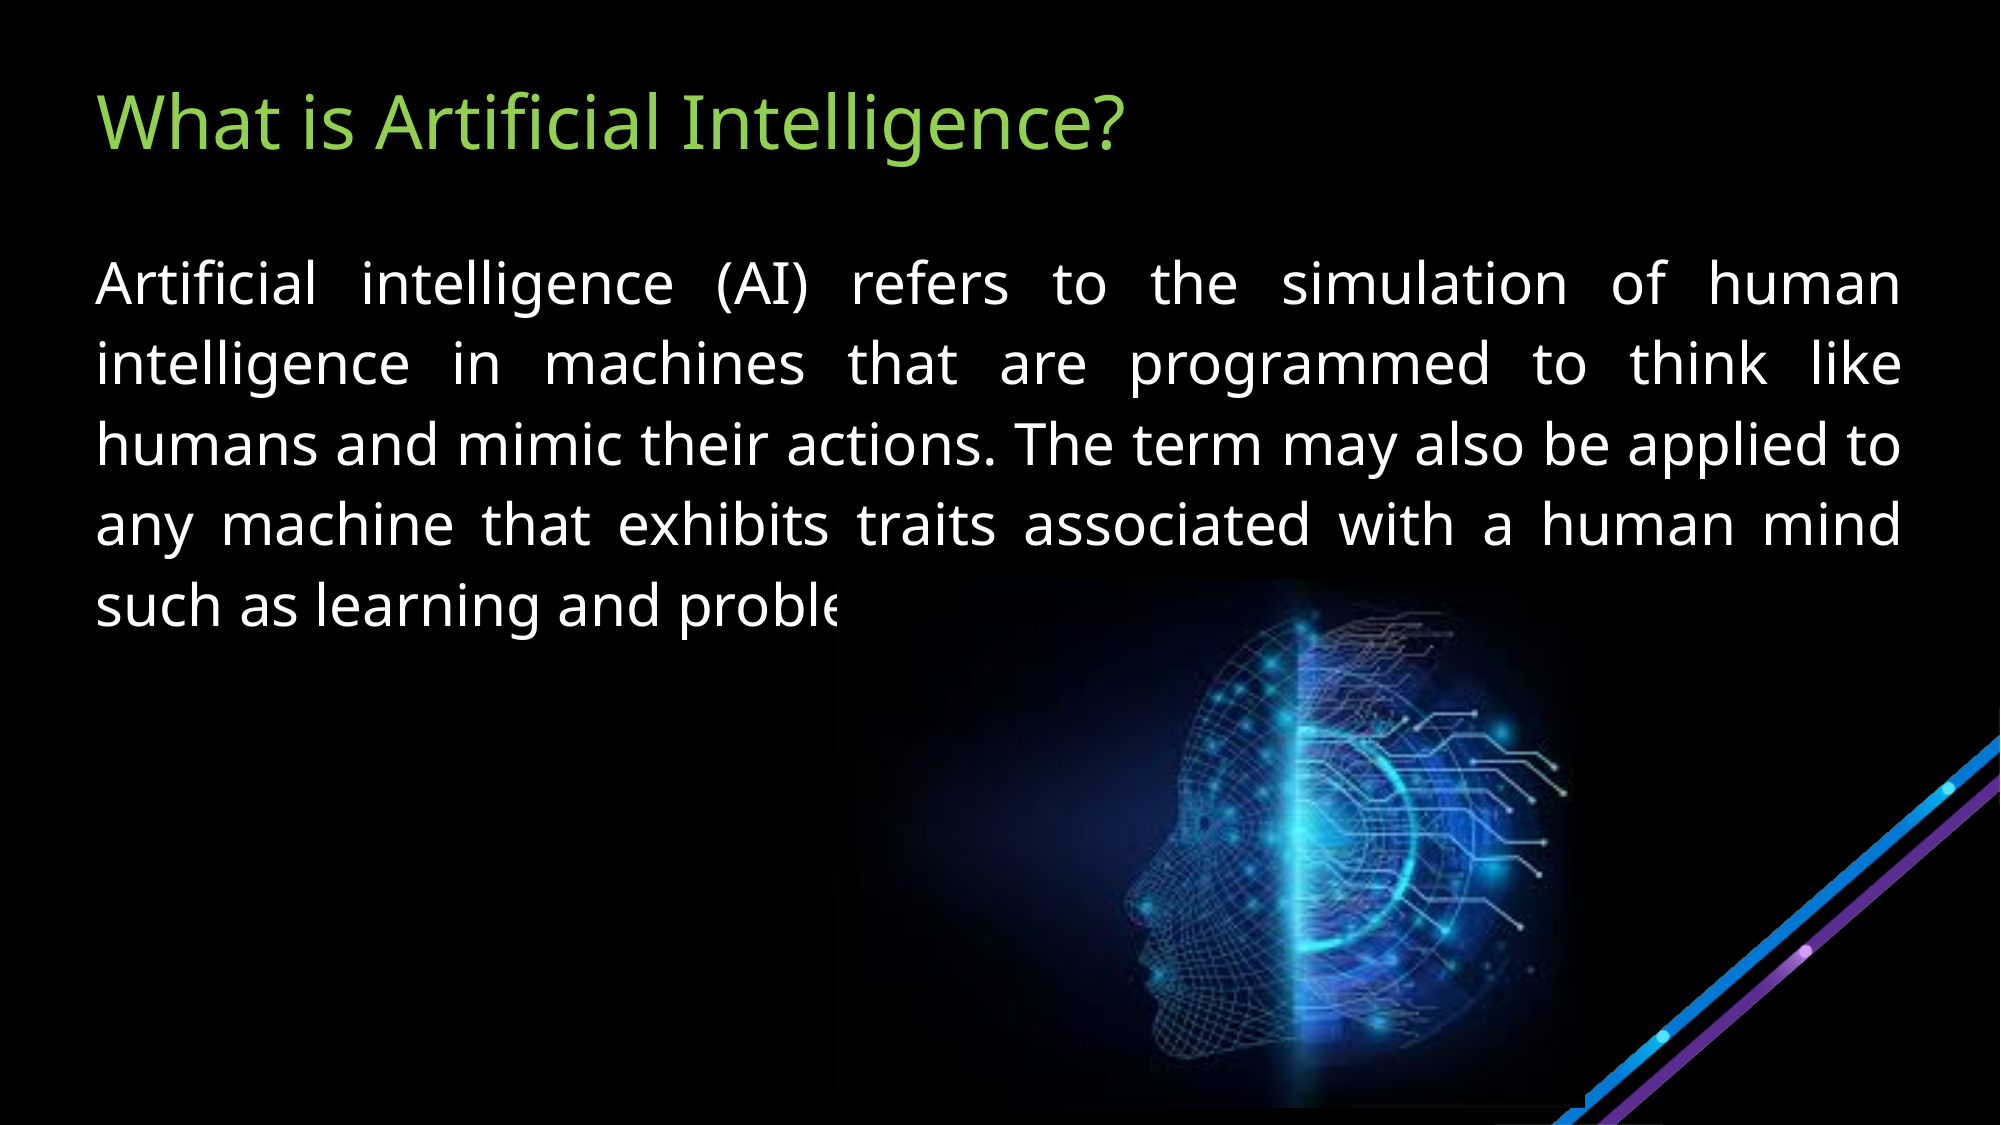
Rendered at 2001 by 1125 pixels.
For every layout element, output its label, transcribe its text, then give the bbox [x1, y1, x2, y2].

list Artificial intelligence (AI) refers to the simulation of human intelligence in machines that are programmed to think like humans and mimic their actions. The term may also be applied to any machine that exhibits traits associated with a human mind such as learning and problem-solving. [95, 235, 1904, 672]
title What is Artificial Intelligence? [96, 75, 1904, 166]
picture [837, 578, 1999, 1124]
